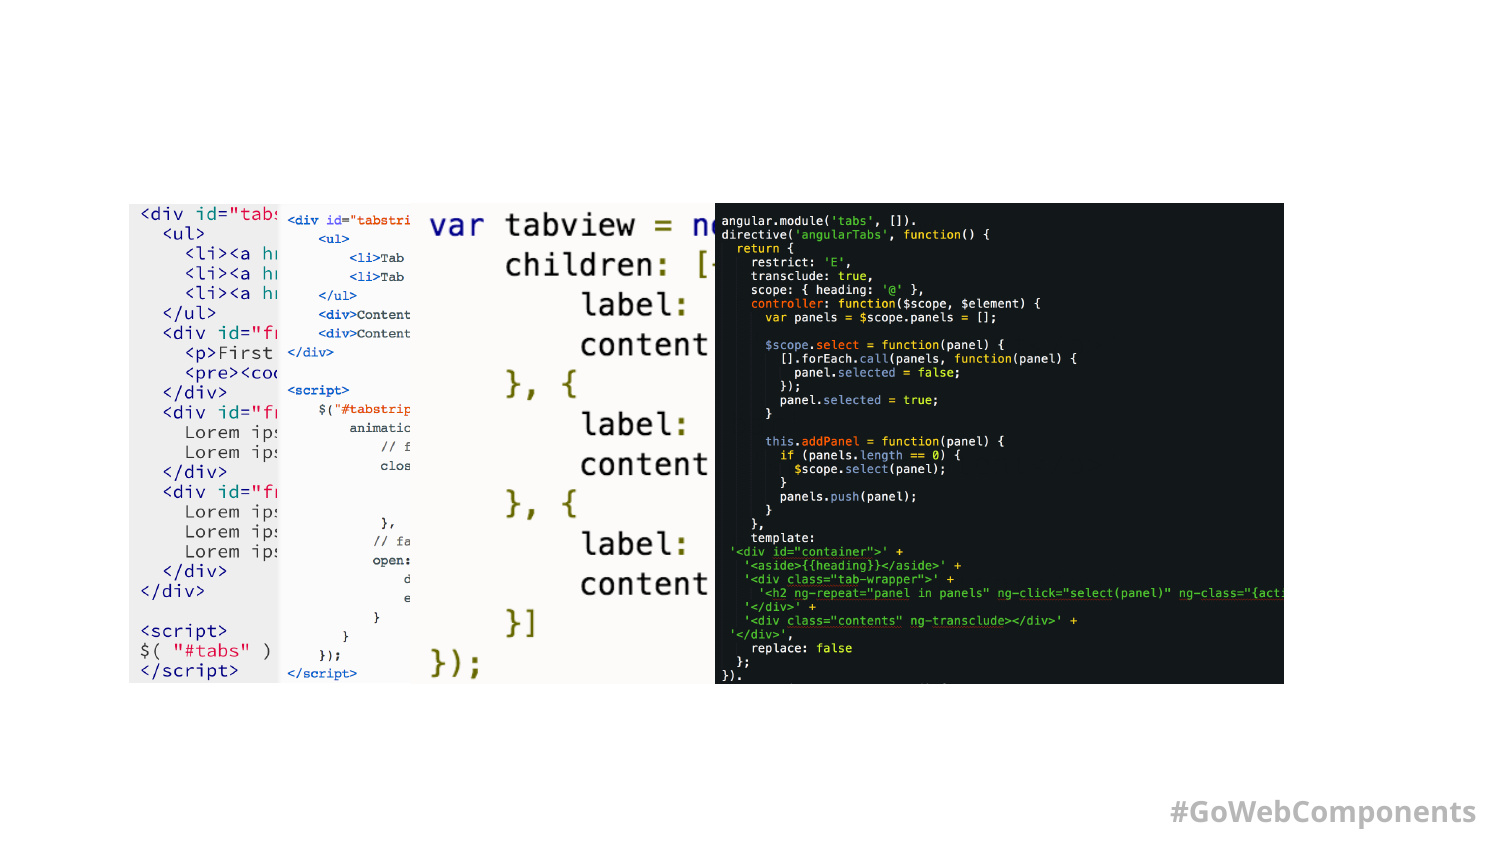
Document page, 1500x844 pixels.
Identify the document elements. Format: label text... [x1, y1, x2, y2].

text_box #GoWebComponents [1154, 777, 1500, 835]
picture [128, 202, 1284, 684]
